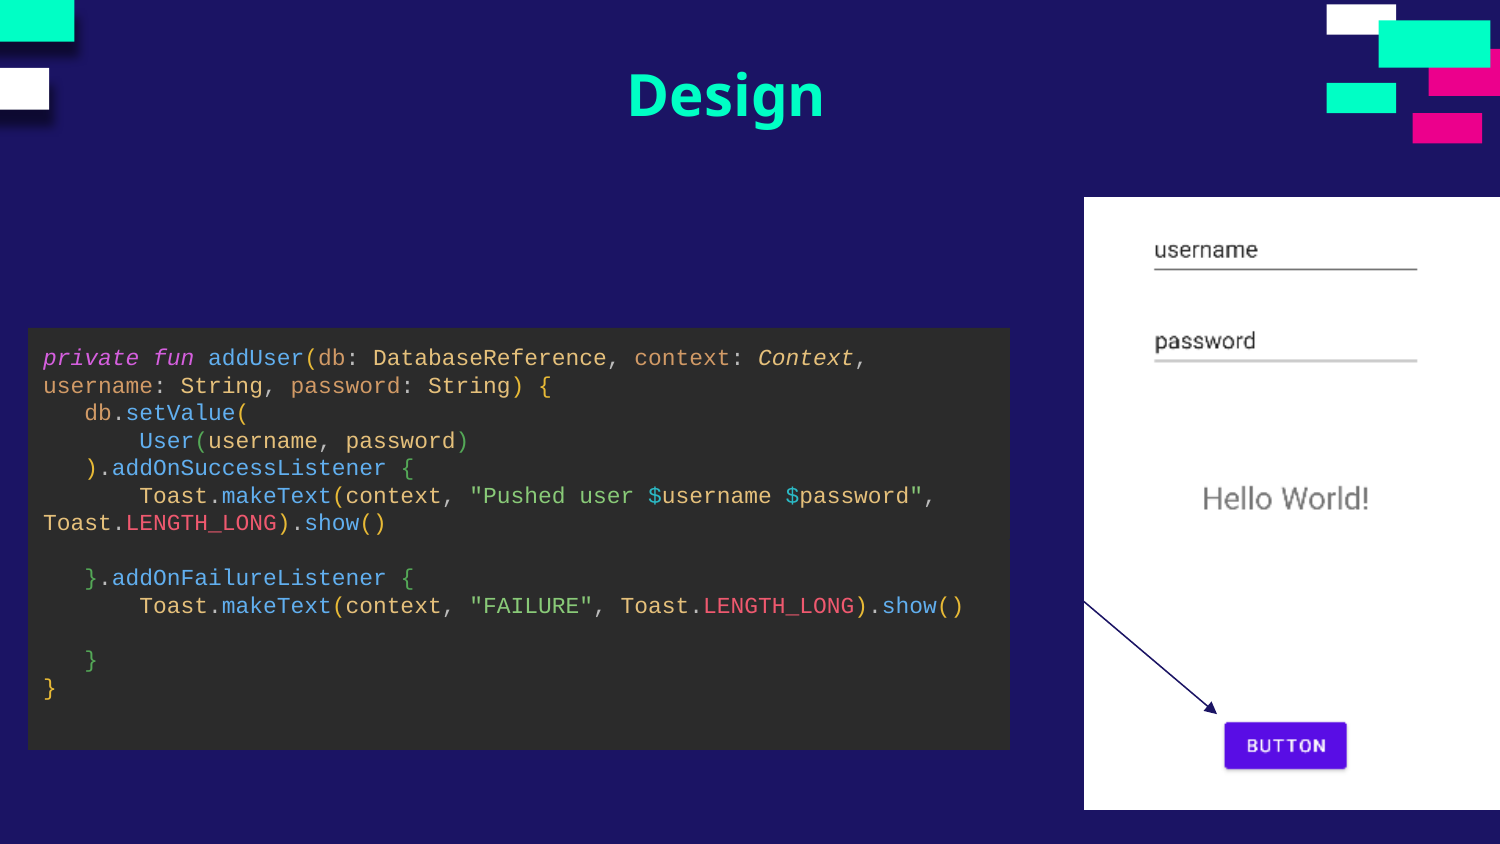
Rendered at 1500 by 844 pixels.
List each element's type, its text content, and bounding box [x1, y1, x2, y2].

text_box [1412, 113, 1483, 144]
text_box [1326, 82, 1397, 114]
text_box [1009, 541, 1218, 715]
picture [1084, 197, 1500, 811]
title Design [443, 43, 1010, 153]
text_box private fun addUser(db: DatabaseReference, context: Context, username: String, password: String) { db.setValue( User(username, password) ).addOnSuccessListener { Toast.makeText(context, "Pushed user $username $password", Toast.LENGTH_LONG).show() }.addOnFailureListener { Toast.makeText(context, "FAILURE", Toast.LENGTH_LONG).show() } } [28, 327, 1010, 750]
text_box [1378, 20, 1491, 68]
text_box [0, 67, 50, 110]
text_box [1326, 4, 1397, 35]
text_box [1428, 48, 1500, 96]
text_box [0, 0, 75, 42]
